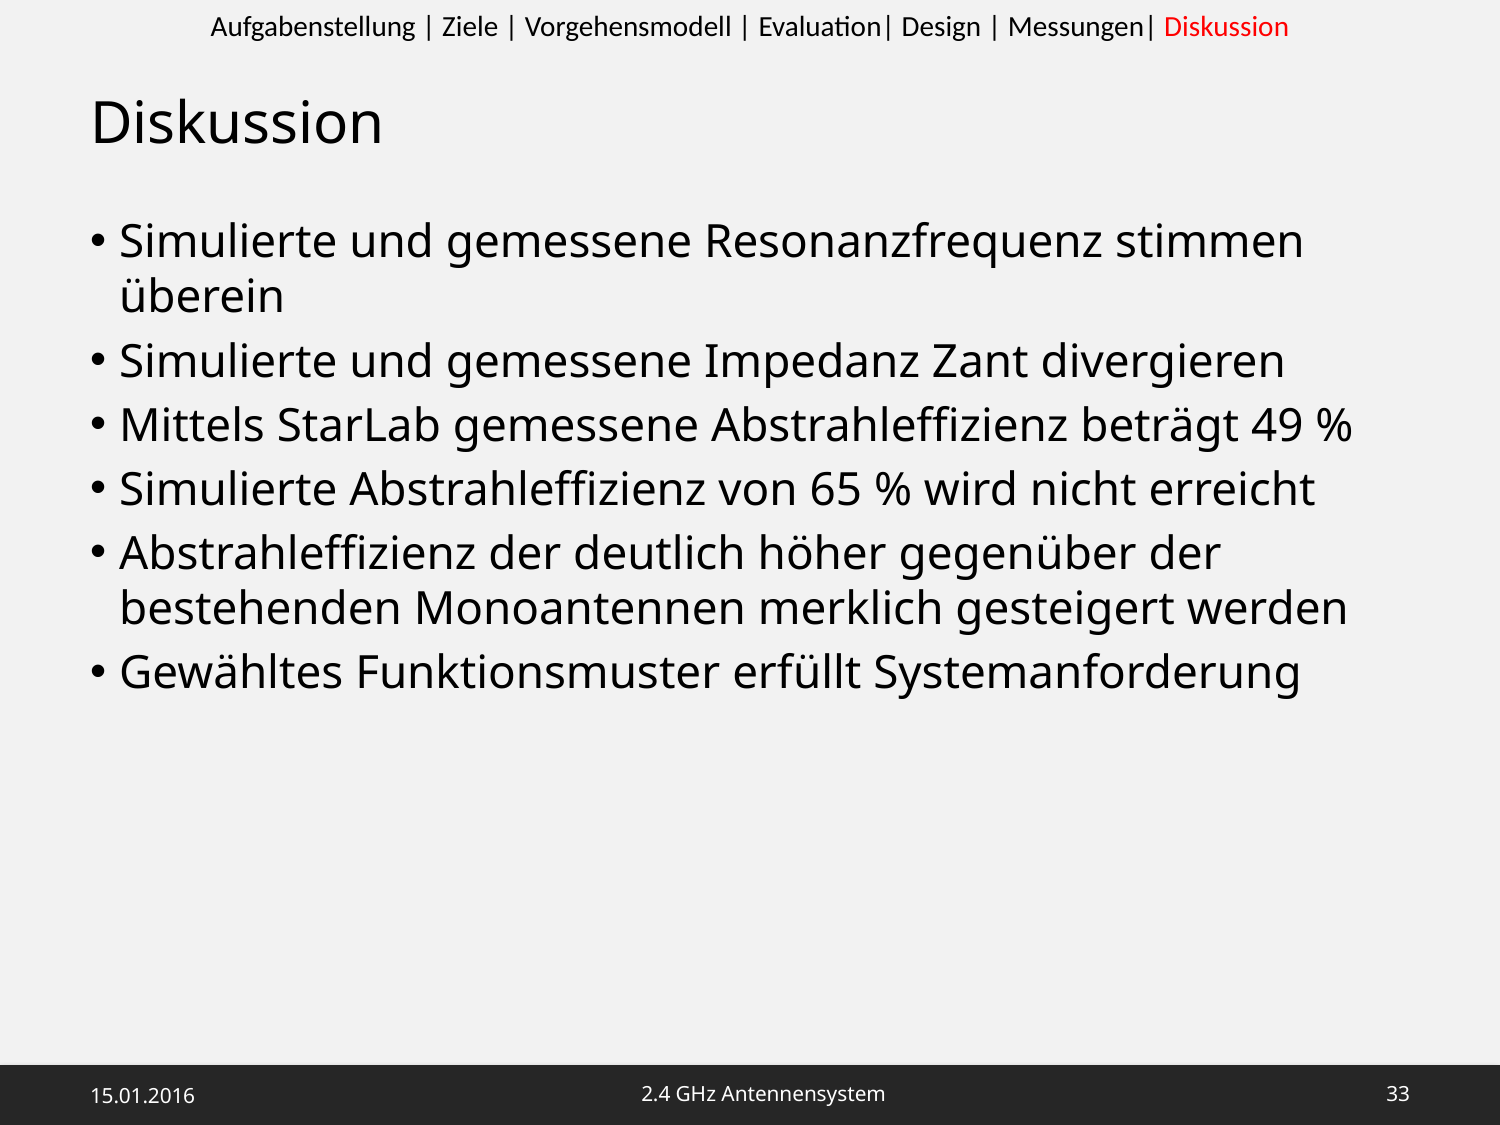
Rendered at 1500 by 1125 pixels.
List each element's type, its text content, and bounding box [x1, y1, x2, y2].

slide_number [75, 1065, 425, 1125]
text_box Aufgabenstellung | Ziele | Vorgehensmodell | Evaluation| Design | Messungen| Diskussion [0, 0, 1500, 50]
footer 2.4 GHz Antennensystem [512, 1065, 1015, 1125]
list Simulierte und gemessene Resonanzfrequenz stimmen überein Simulierte und gemessene Impedanz Zant divergieren Mittels StarLab gemessene Abstrahleffizienz beträgt 49 % Simulierte Abstrahleffizienz von 65 % wird nicht erreicht Abstrahleffizienz der deutlich höher gegenüber der bestehenden Monoantennen merklich gesteigert werden Gewähltes Funktionsmuster erfüllt Systemanforderung [75, 204, 1425, 953]
slide_number 32 [1074, 1065, 1425, 1125]
title Diskussion [75, 78, 1425, 165]
